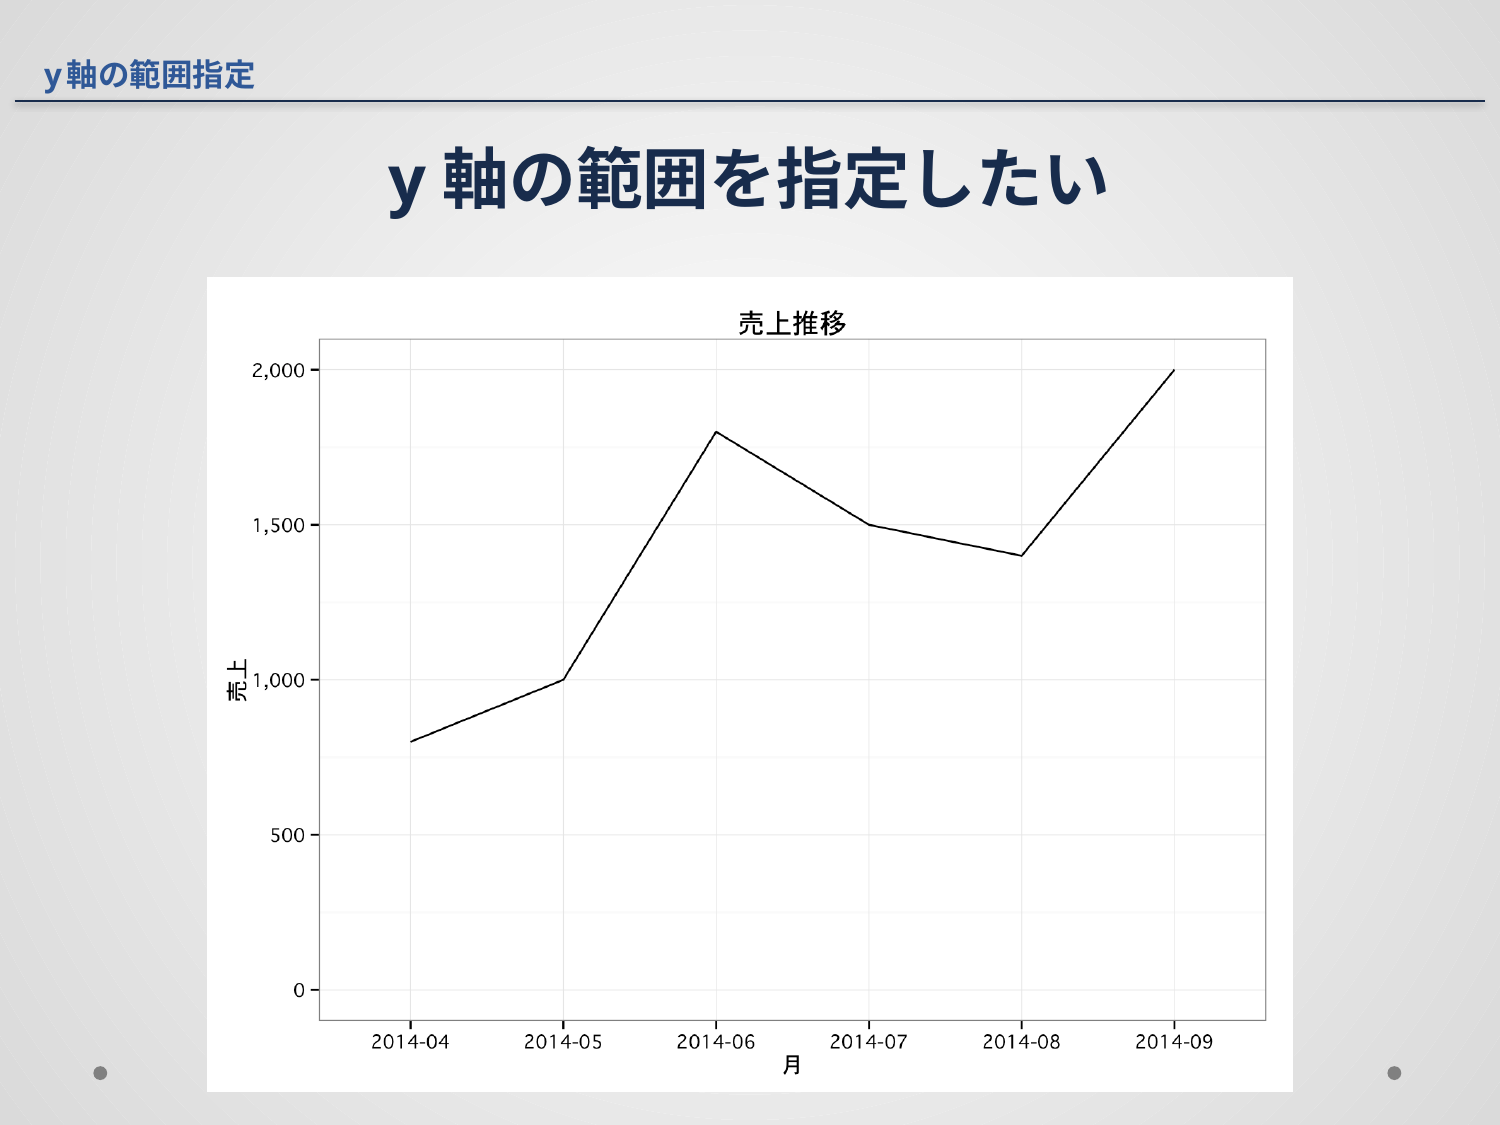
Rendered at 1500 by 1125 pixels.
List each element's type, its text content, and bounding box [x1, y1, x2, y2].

title y軸の範囲指定 [29, 9, 1471, 97]
text_box y軸の範囲を指定したい [28, 129, 1471, 225]
picture [207, 277, 1293, 1092]
